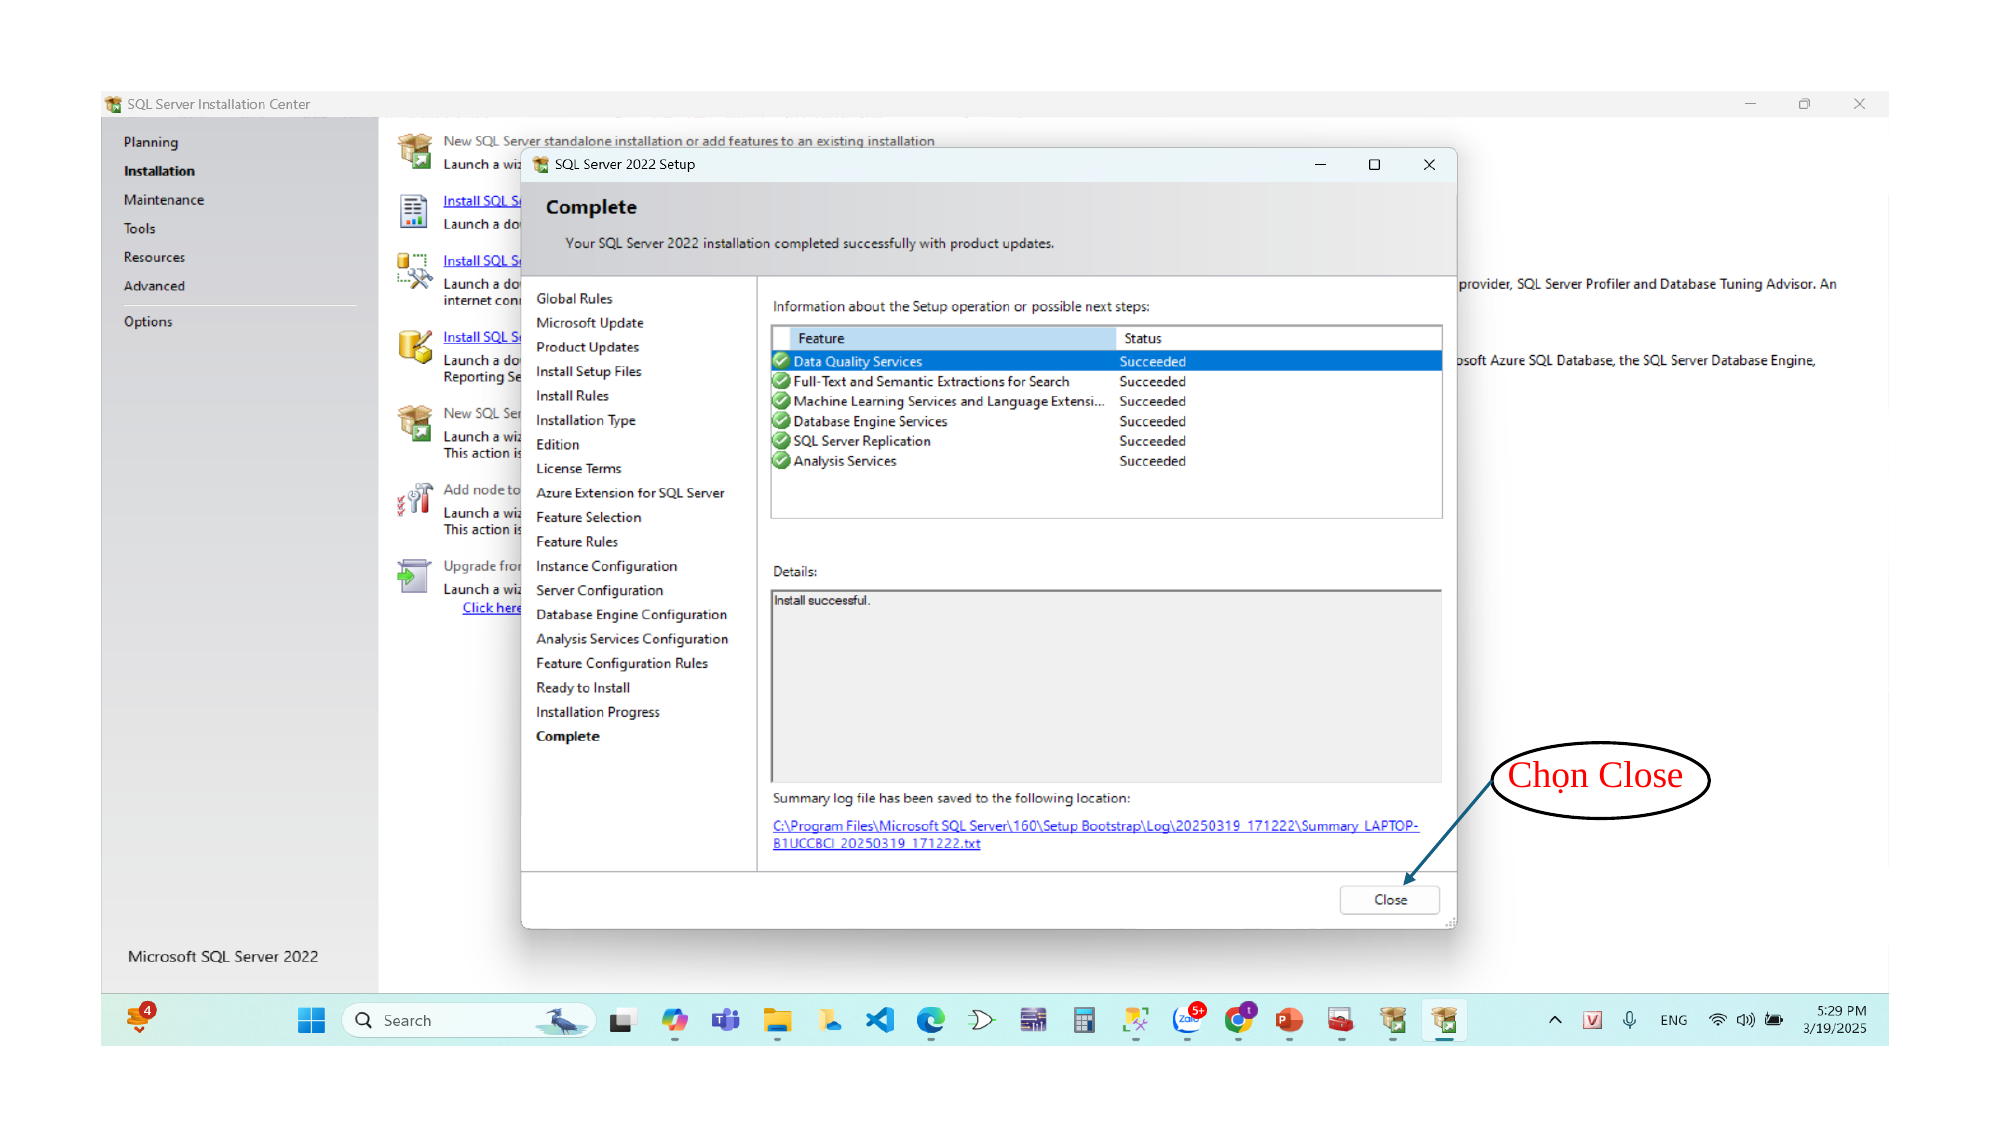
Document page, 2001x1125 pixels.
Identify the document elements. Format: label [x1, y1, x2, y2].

list [101, 91, 1890, 1046]
text_box [1402, 780, 1493, 886]
